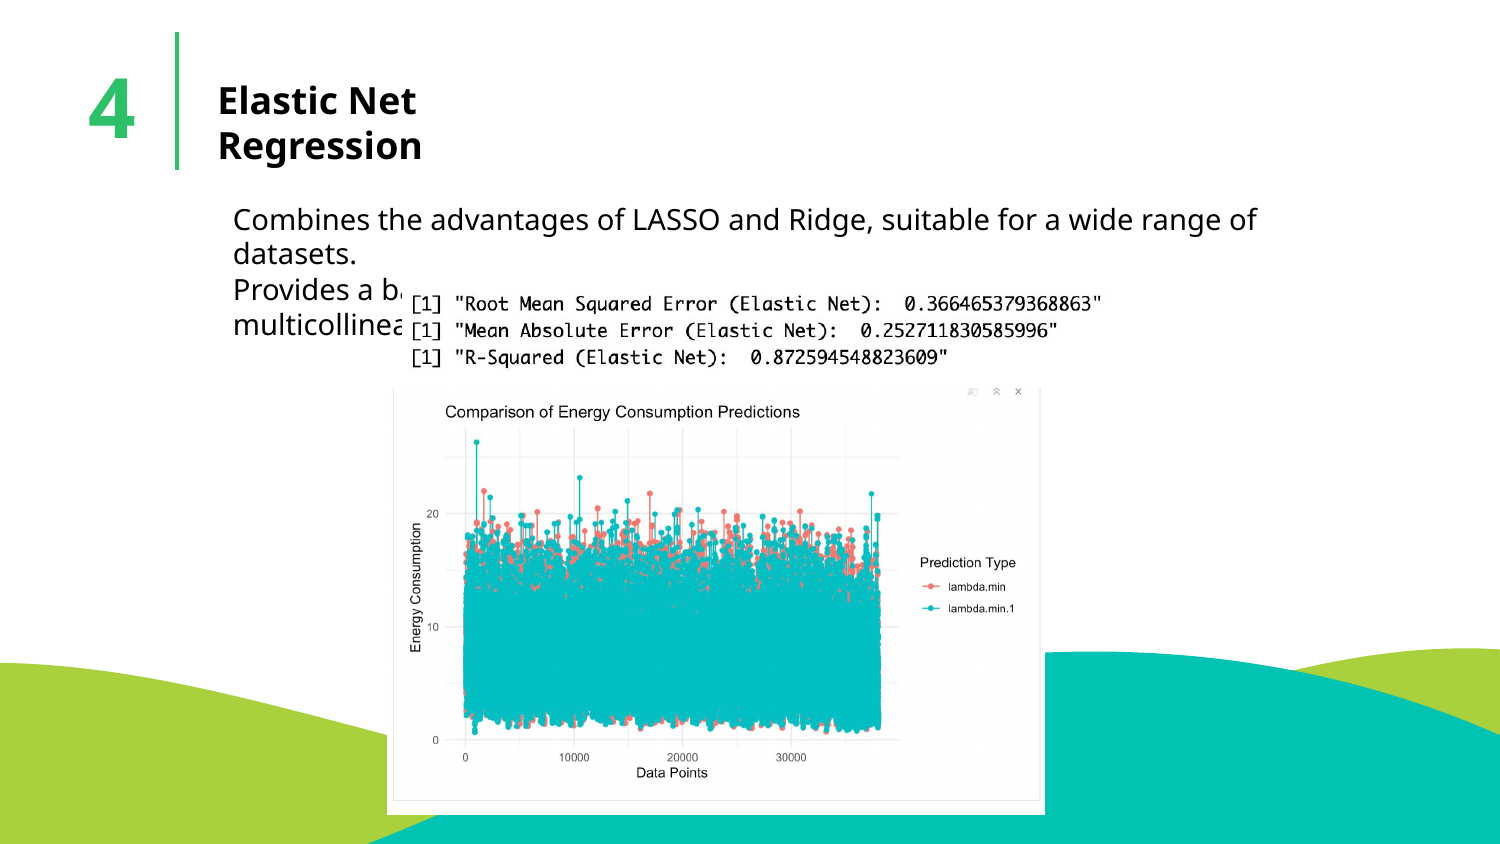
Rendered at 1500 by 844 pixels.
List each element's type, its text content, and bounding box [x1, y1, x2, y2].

text_box [174, 32, 180, 171]
title 4 [0, 32, 152, 171]
text_box Combines the advantages of LASSO and Ridge, suitable for a wide range of datasets. Provides a balance between feature selection and handling multicollinearity. [218, 193, 1282, 349]
picture [387, 274, 1118, 815]
subtitle ⁠Elastic Net Regression [202, 61, 640, 142]
